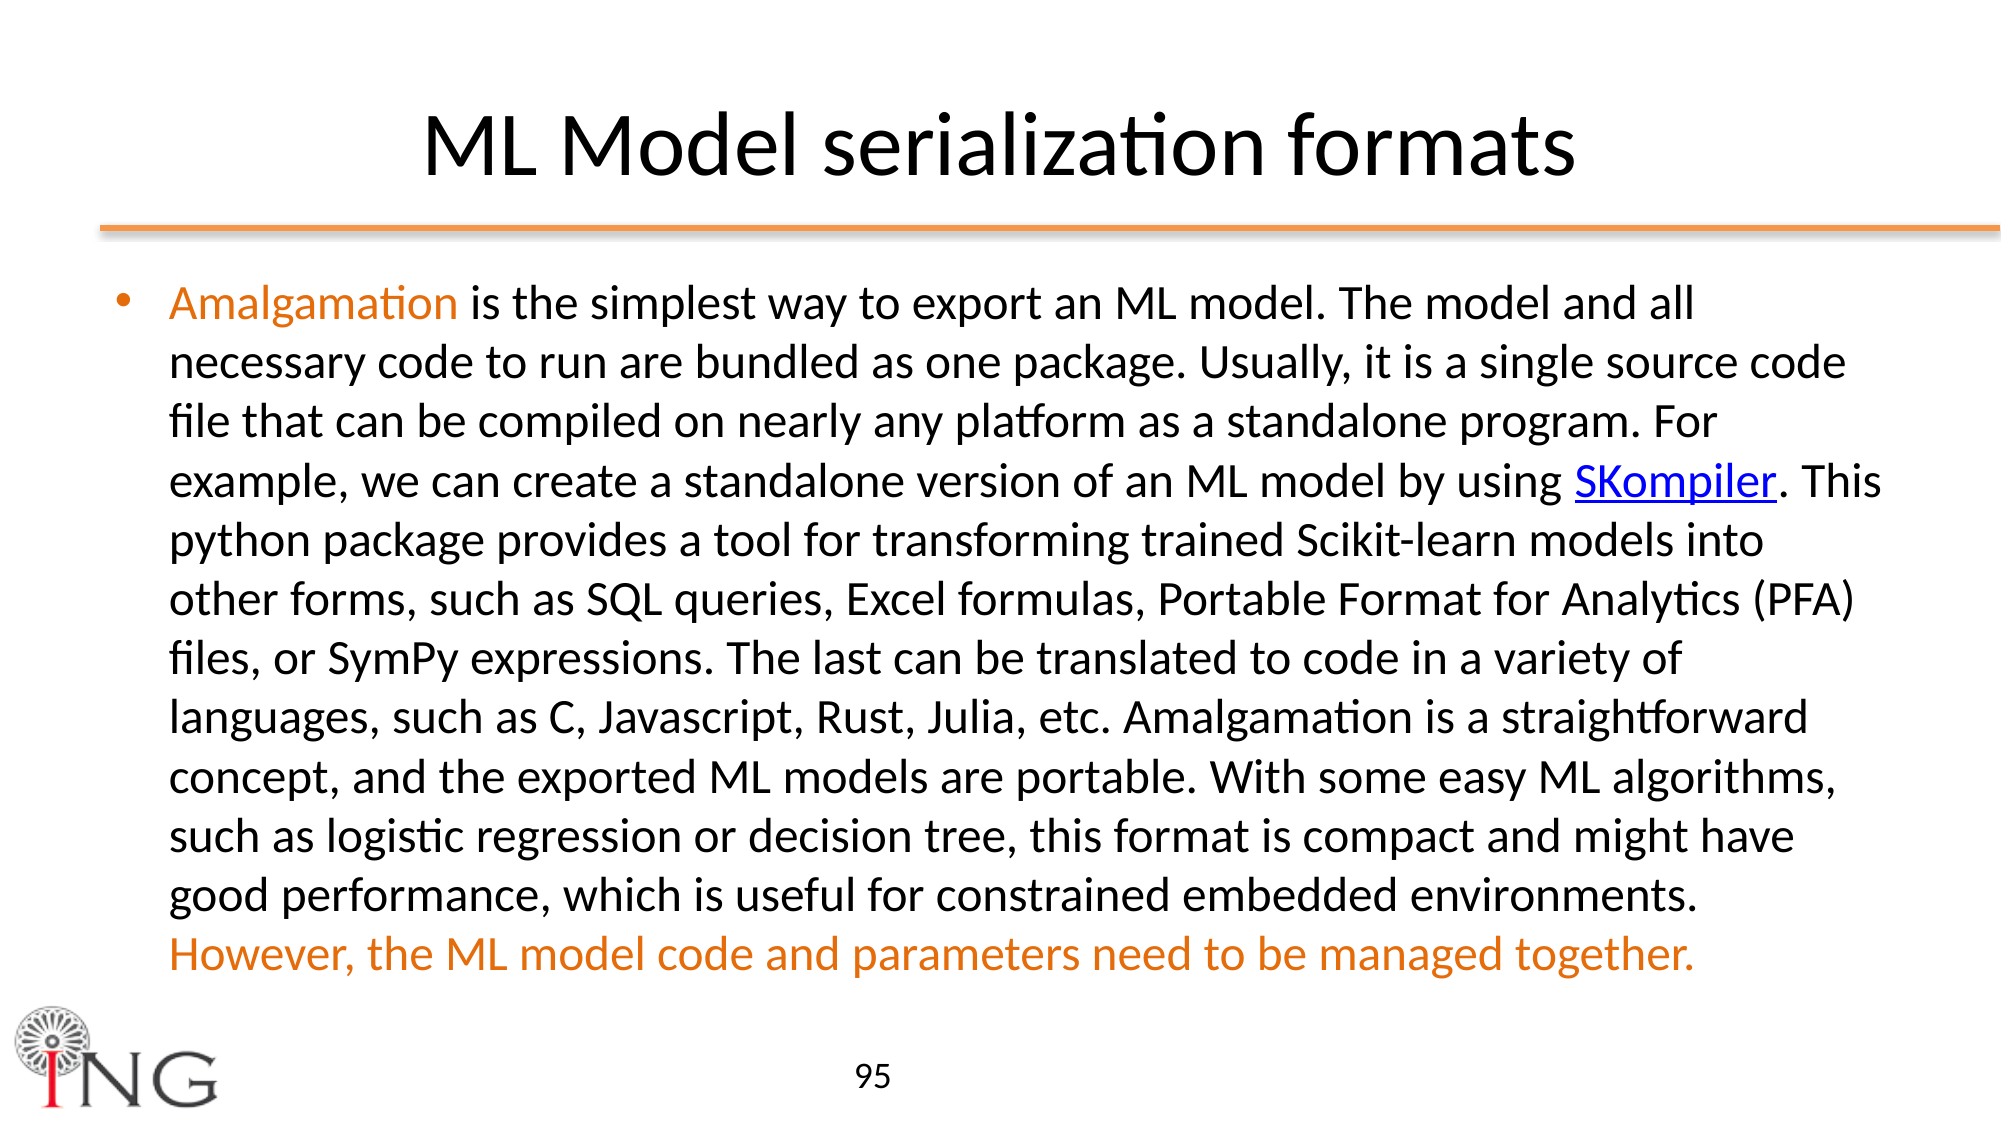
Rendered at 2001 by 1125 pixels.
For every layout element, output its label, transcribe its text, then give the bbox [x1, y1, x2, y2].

picture [0, 987, 244, 1125]
list Amalgamation is the simplest way to export an ML model. The model and all necessary code to run are bundled as one package. Usually, it is a single source code file that can be compiled on nearly any platform as a standalone program. For example, we can create a standalone version of an ML model by using SKompiler. This python package provides a tool for transforming trained Scikit-learn models into other forms, such as SQL queries, Excel formulas, Portable Format for Analytics (PFA) files, or SymPy expressions. The last can be translated to code in a variety of languages, such as C, Javascript, Rust, Julia, etc. Amalgamation is a straightforward concept, and the exported ML models are portable. With some easy ML algorithms, such as logistic regression or decision tree, this format is compact and might have good performance, which is useful for constrained embedded environments. However, the ML model code and parameters need to be managed together. [99, 262, 1900, 1005]
slide_number 95 [839, 1043, 1900, 1104]
title ML Model serialization formats [99, 45, 1900, 233]
